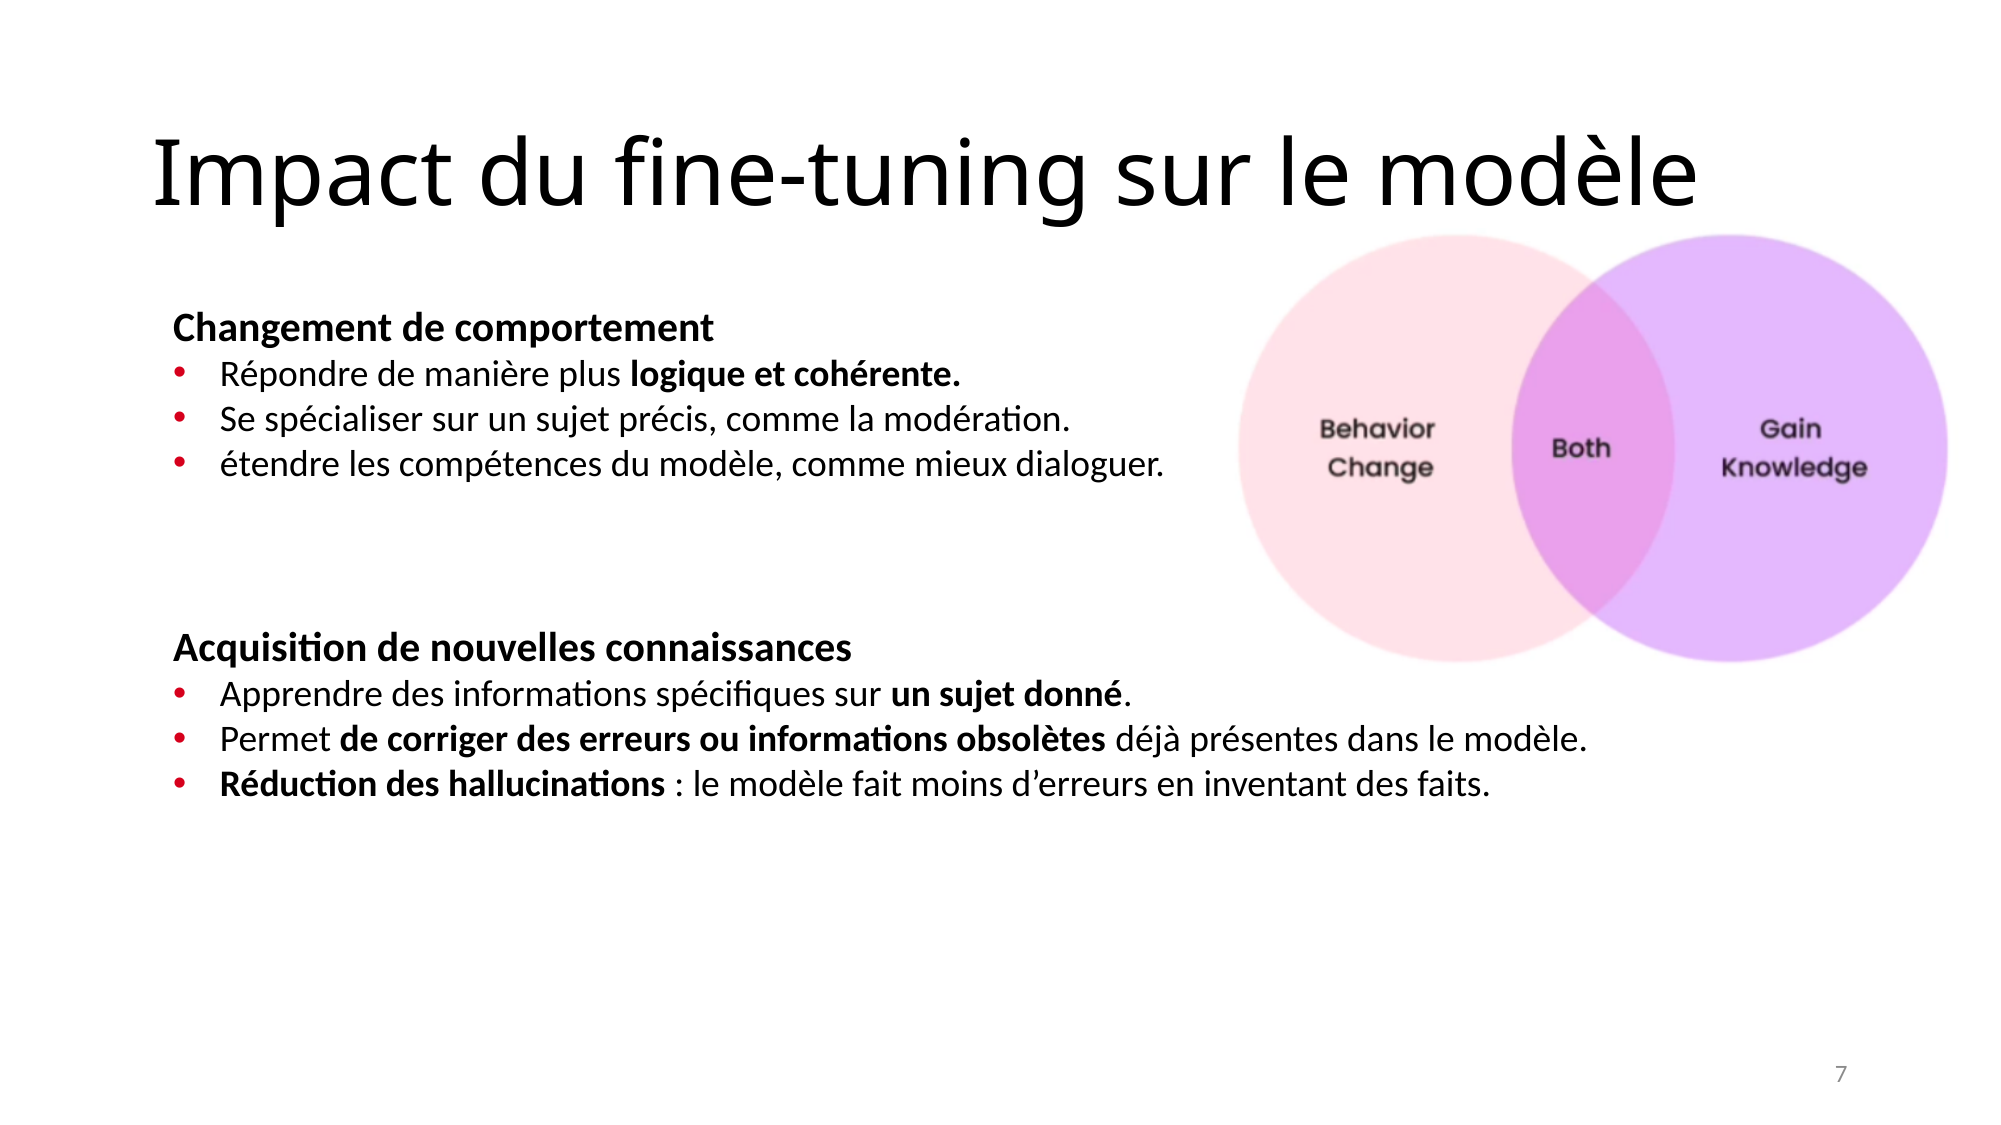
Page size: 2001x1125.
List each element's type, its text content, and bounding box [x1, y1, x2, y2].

text_box Changement de comportement Répondre de manière plus logique et cohérente. Se spécialiser sur un sujet précis, comme la modération. étendre les compétences du modèle, comme mieux dialoguer. Acquisition de nouvelles connaissances Apprendre des informations spécifiques sur un sujet donné. Permet de corriger des erreurs ou informations obsolètes déjà présentes dans le modèle. Réduction des hallucinations : le modèle fait moins d’erreurs en inventant des faits. [158, 291, 1961, 994]
picture [1226, 228, 1961, 666]
title Impact du fine-tuning sur le modèle [137, 59, 1863, 278]
slide_number 7 [1412, 1042, 1863, 1103]
